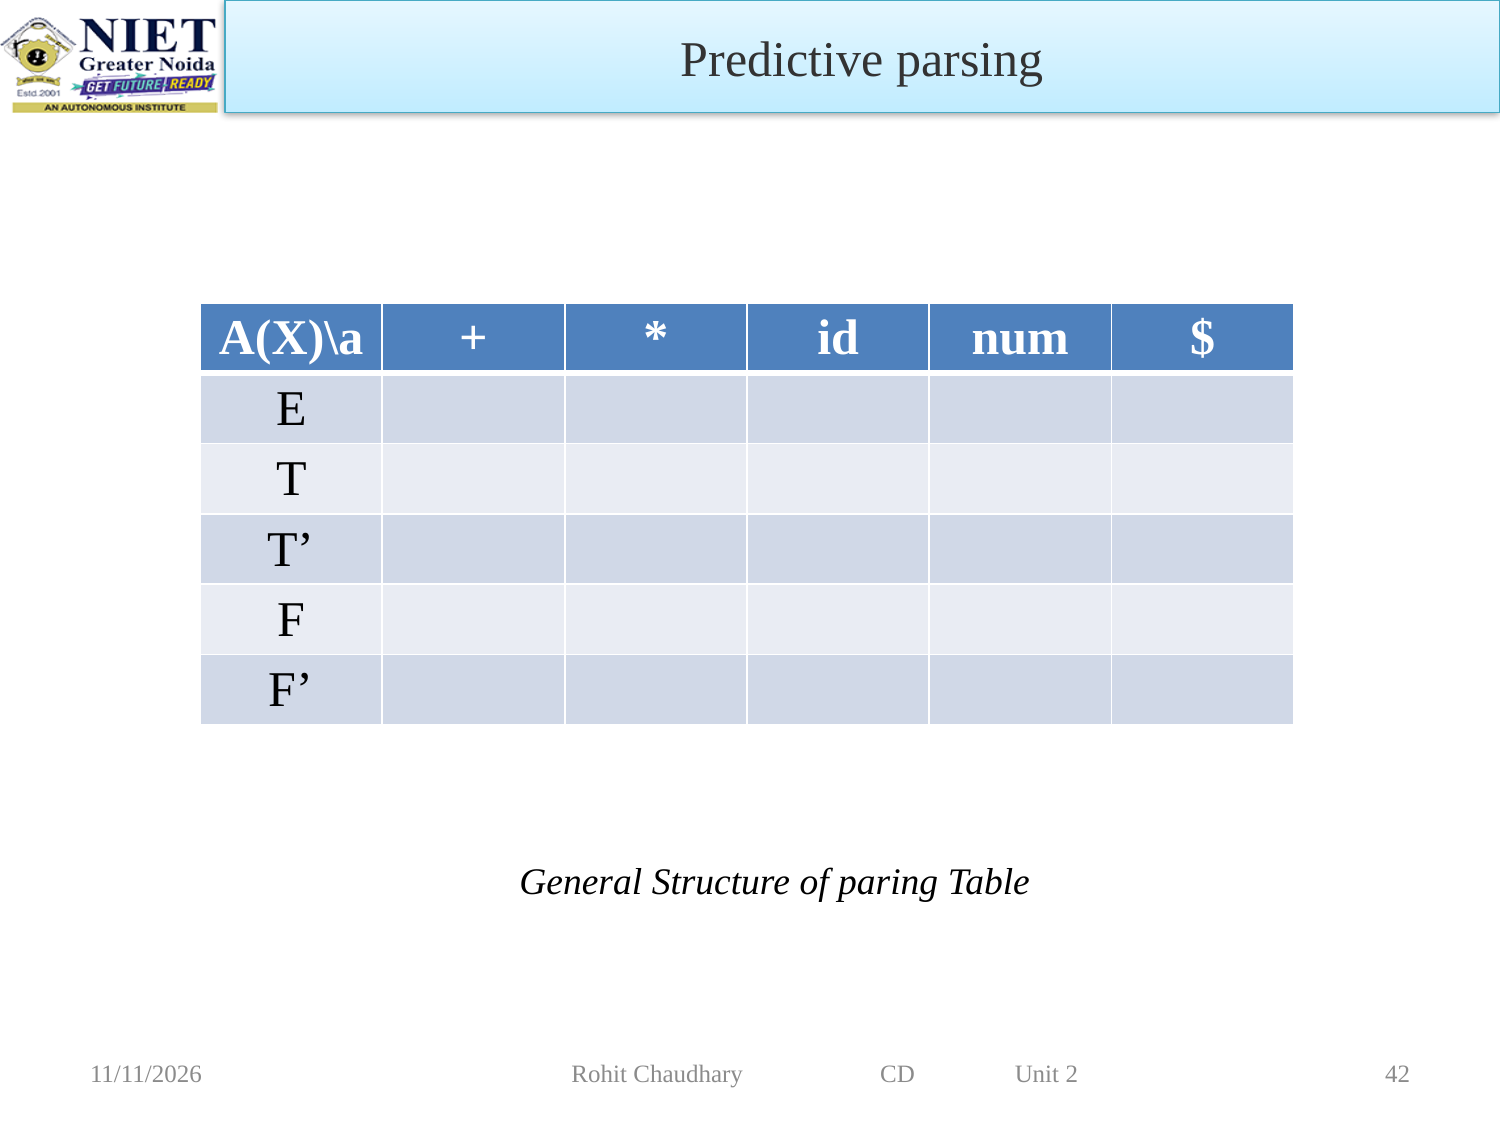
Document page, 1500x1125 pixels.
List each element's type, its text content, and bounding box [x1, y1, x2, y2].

text_box Predictive parsing [224, 0, 1500, 113]
table_cell E [201, 376, 381, 443]
slide_number 42 [1238, 1042, 1425, 1103]
table_cell [930, 655, 1111, 724]
table_cell [566, 376, 746, 443]
list General Structure of paring Table [99, 849, 1450, 938]
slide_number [75, 1042, 412, 1103]
footer Rohit Chaudhary CD Unit 2 [412, 1042, 1238, 1103]
table_cell [748, 515, 928, 583]
table_cell [566, 585, 746, 654]
table_cell [383, 655, 564, 724]
table_header A(X)\a [201, 304, 381, 370]
table_cell [748, 444, 928, 513]
table_cell [1112, 585, 1293, 654]
table_cell [748, 655, 928, 724]
table_header num [930, 304, 1111, 370]
table_cell [930, 515, 1111, 583]
table_cell F [201, 585, 381, 654]
table_cell [383, 515, 564, 583]
table_header * [566, 304, 746, 370]
table_cell [383, 585, 564, 654]
table_cell [383, 444, 564, 513]
table_cell T’ [201, 515, 381, 583]
table_header + [383, 304, 564, 370]
table_cell [1112, 376, 1293, 443]
table_header $ [1112, 304, 1293, 370]
table_cell [566, 444, 746, 513]
table_cell T [201, 444, 381, 513]
table_cell [1112, 655, 1293, 724]
table_cell [930, 585, 1111, 654]
table_cell [748, 585, 928, 654]
table_cell [748, 376, 928, 443]
table_cell [1112, 515, 1293, 583]
table_cell F’ [201, 655, 381, 724]
table_cell [1112, 444, 1293, 513]
table_cell [566, 655, 746, 724]
table_cell [930, 444, 1111, 513]
table_cell [383, 376, 564, 443]
table_header id [748, 304, 928, 370]
table_cell [930, 376, 1111, 443]
picture [0, 16, 218, 113]
table_cell [566, 515, 746, 583]
